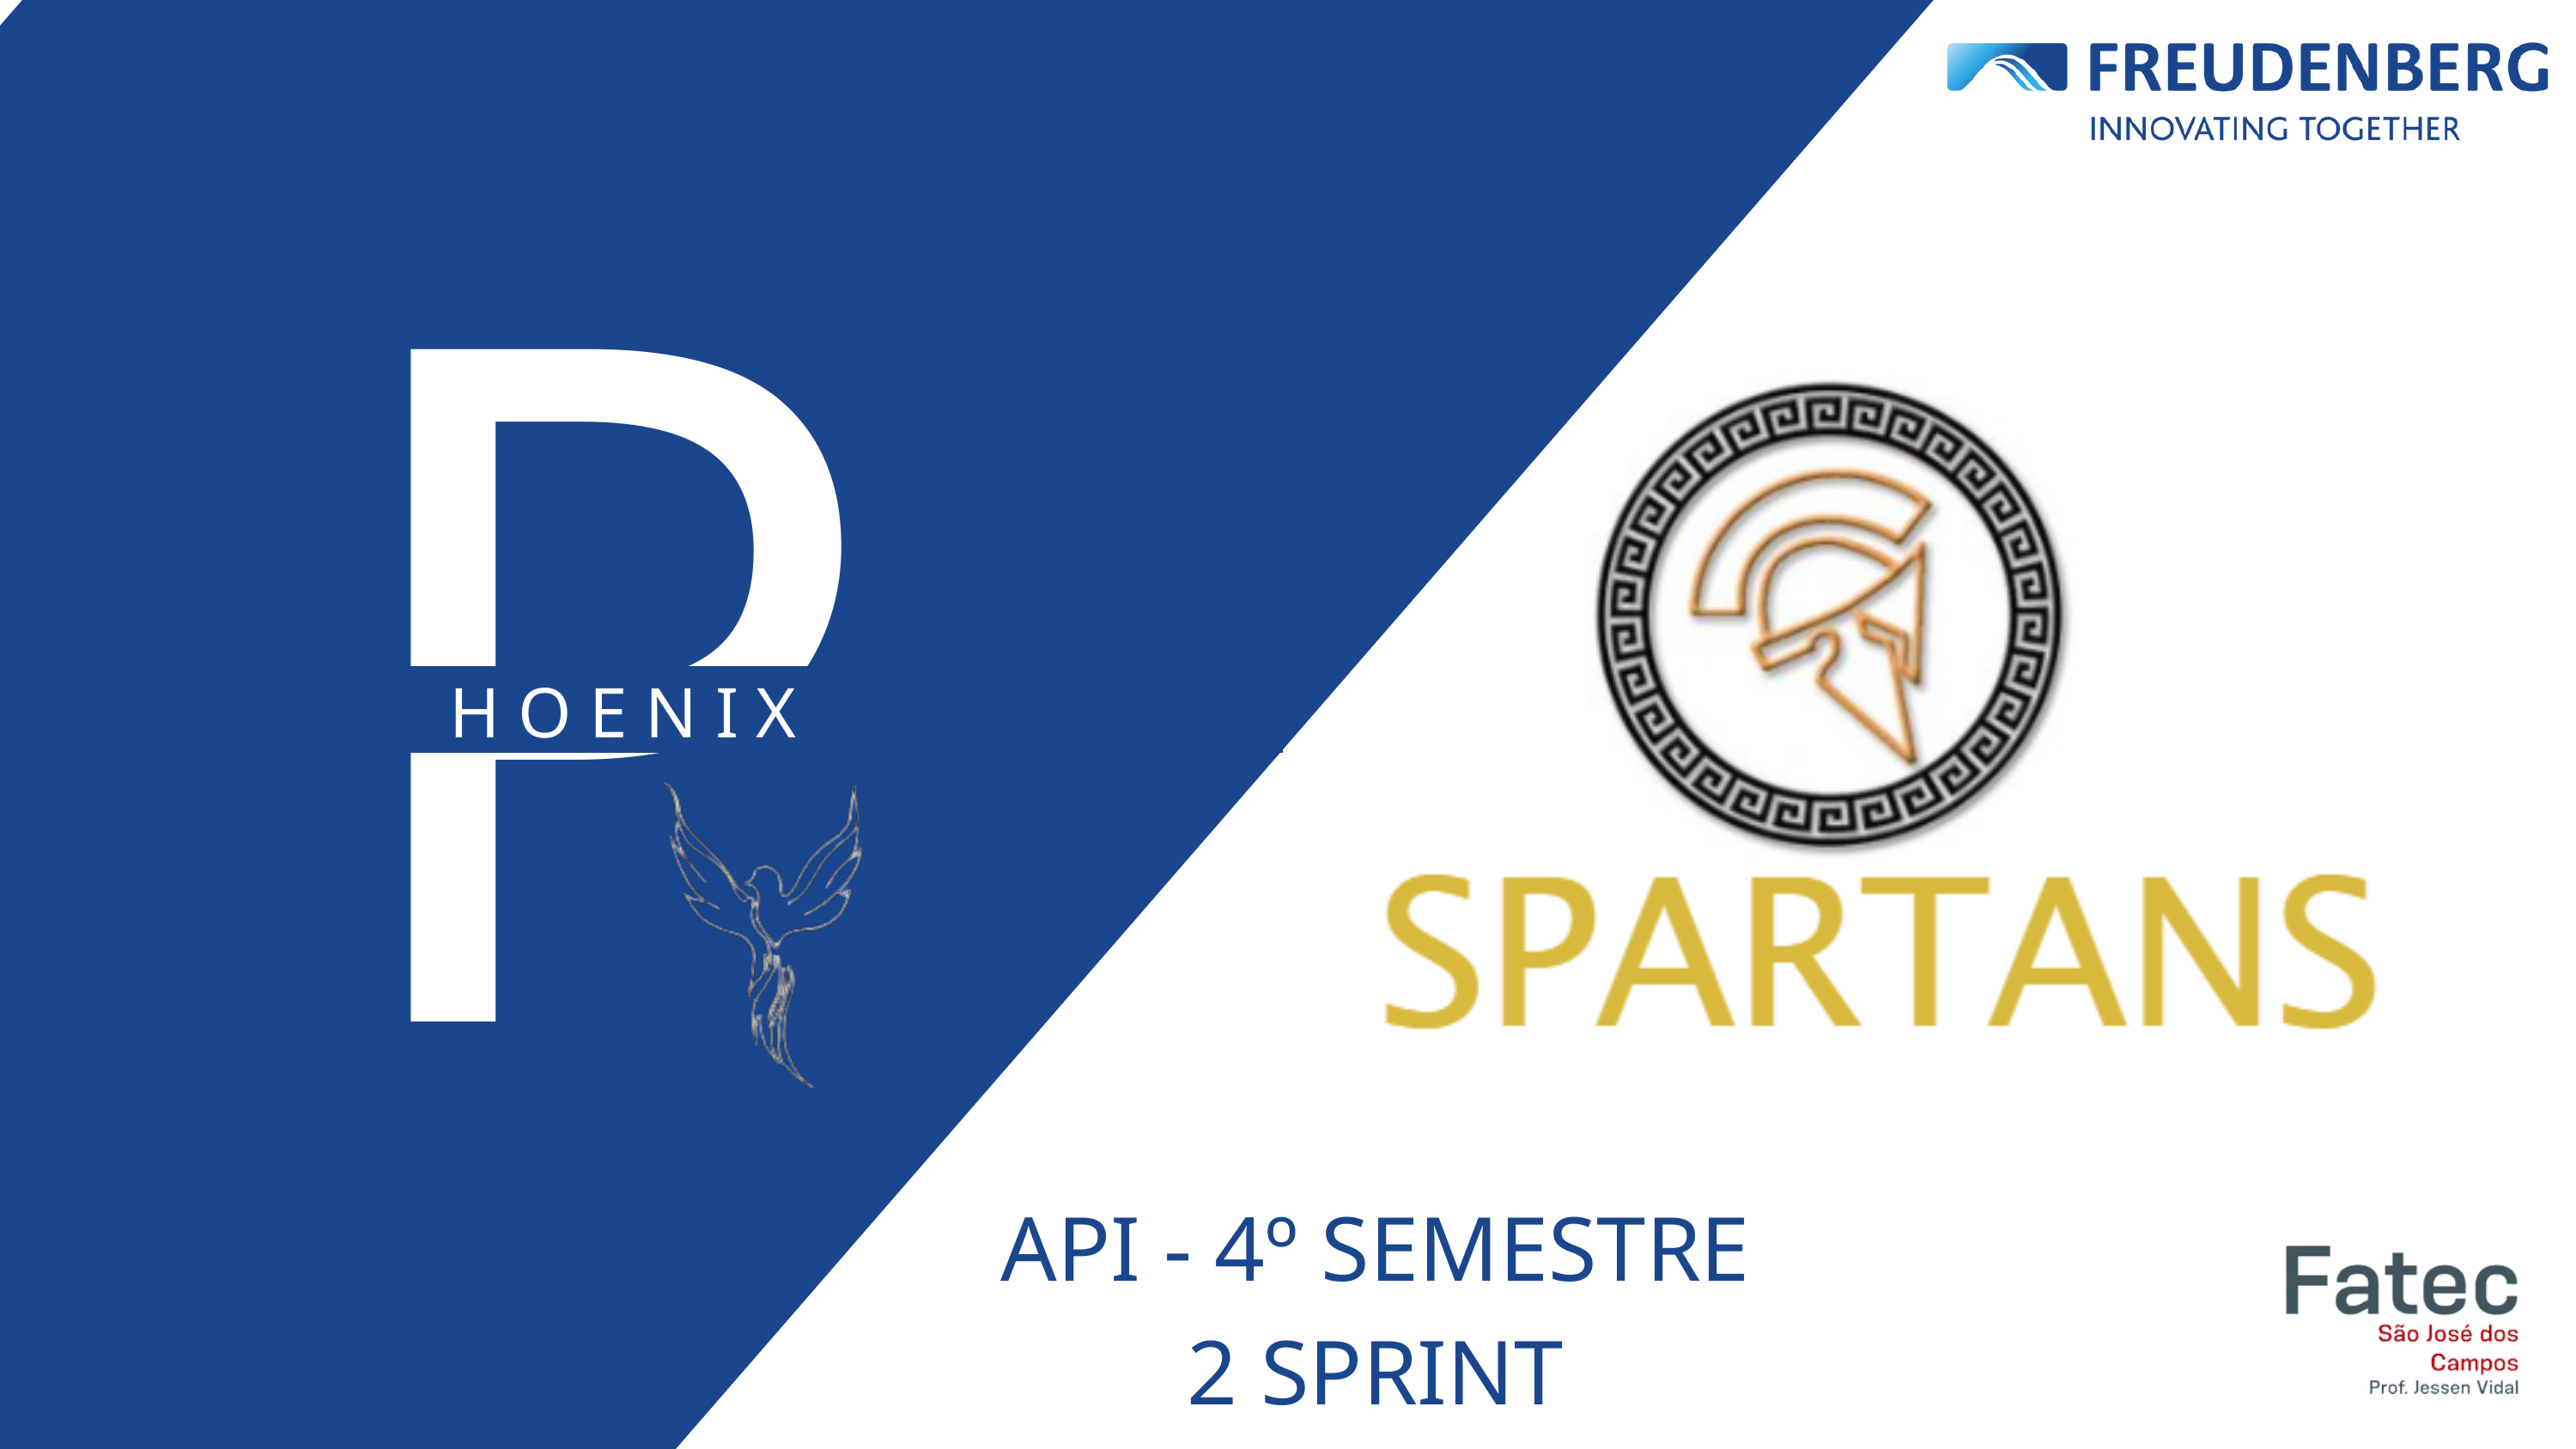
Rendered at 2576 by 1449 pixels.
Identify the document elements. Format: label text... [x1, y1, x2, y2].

text_box API - 4º SEMESTRE 2 SPRINT [926, 1275, 1826, 1423]
text_box [2095, 339, 2403, 1079]
text_box [2095, 37, 2552, 145]
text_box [196, 665, 1283, 754]
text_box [0, 0, 2088, 1265]
text_box [2247, 1246, 2557, 1395]
